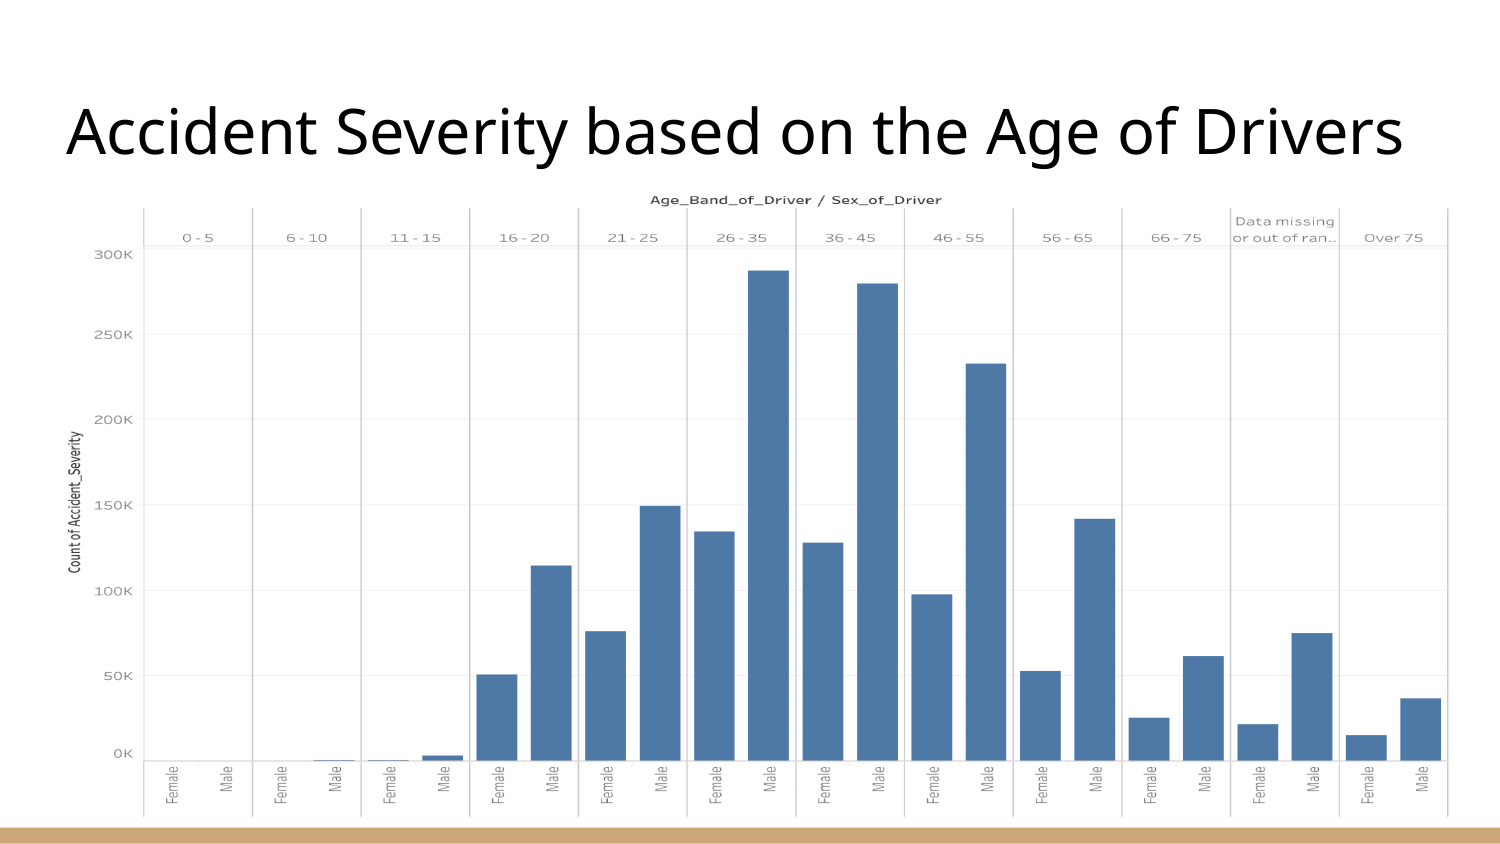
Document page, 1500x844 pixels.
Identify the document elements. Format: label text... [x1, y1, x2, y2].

picture [50, 189, 1450, 818]
title Accident Severity based on the Age of Drivers [51, 51, 1449, 189]
